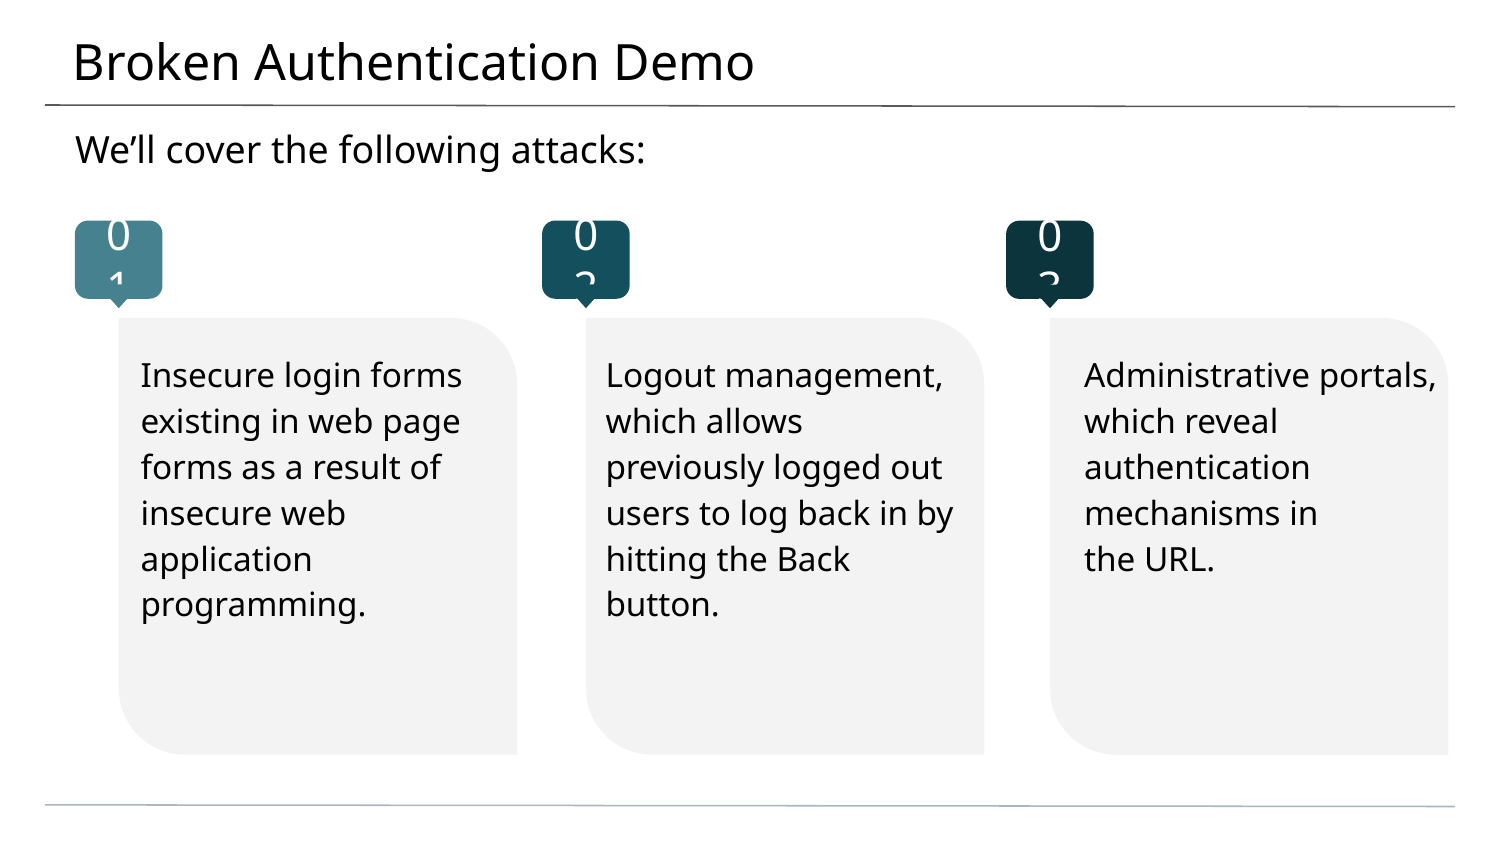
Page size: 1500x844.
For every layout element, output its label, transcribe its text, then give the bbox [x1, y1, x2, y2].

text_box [1005, 220, 1094, 309]
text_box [541, 220, 630, 309]
text_box [585, 317, 985, 755]
text_box Logout management, which allows previously logged out users to log back in by hitting the Back button. [590, 333, 980, 701]
text_box [1049, 318, 1449, 755]
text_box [74, 220, 163, 309]
subtitle We’ll cover the following attacks: [0, 110, 1500, 171]
text_box Administrative portals, which reveal authentication mechanisms in the URL. [1069, 333, 1459, 708]
text_box Insecure login forms existing in web page forms as a result of insecure web application programming. [125, 333, 486, 724]
text_box [118, 317, 518, 755]
title Broken Authentication Demo [0, 0, 1500, 88]
